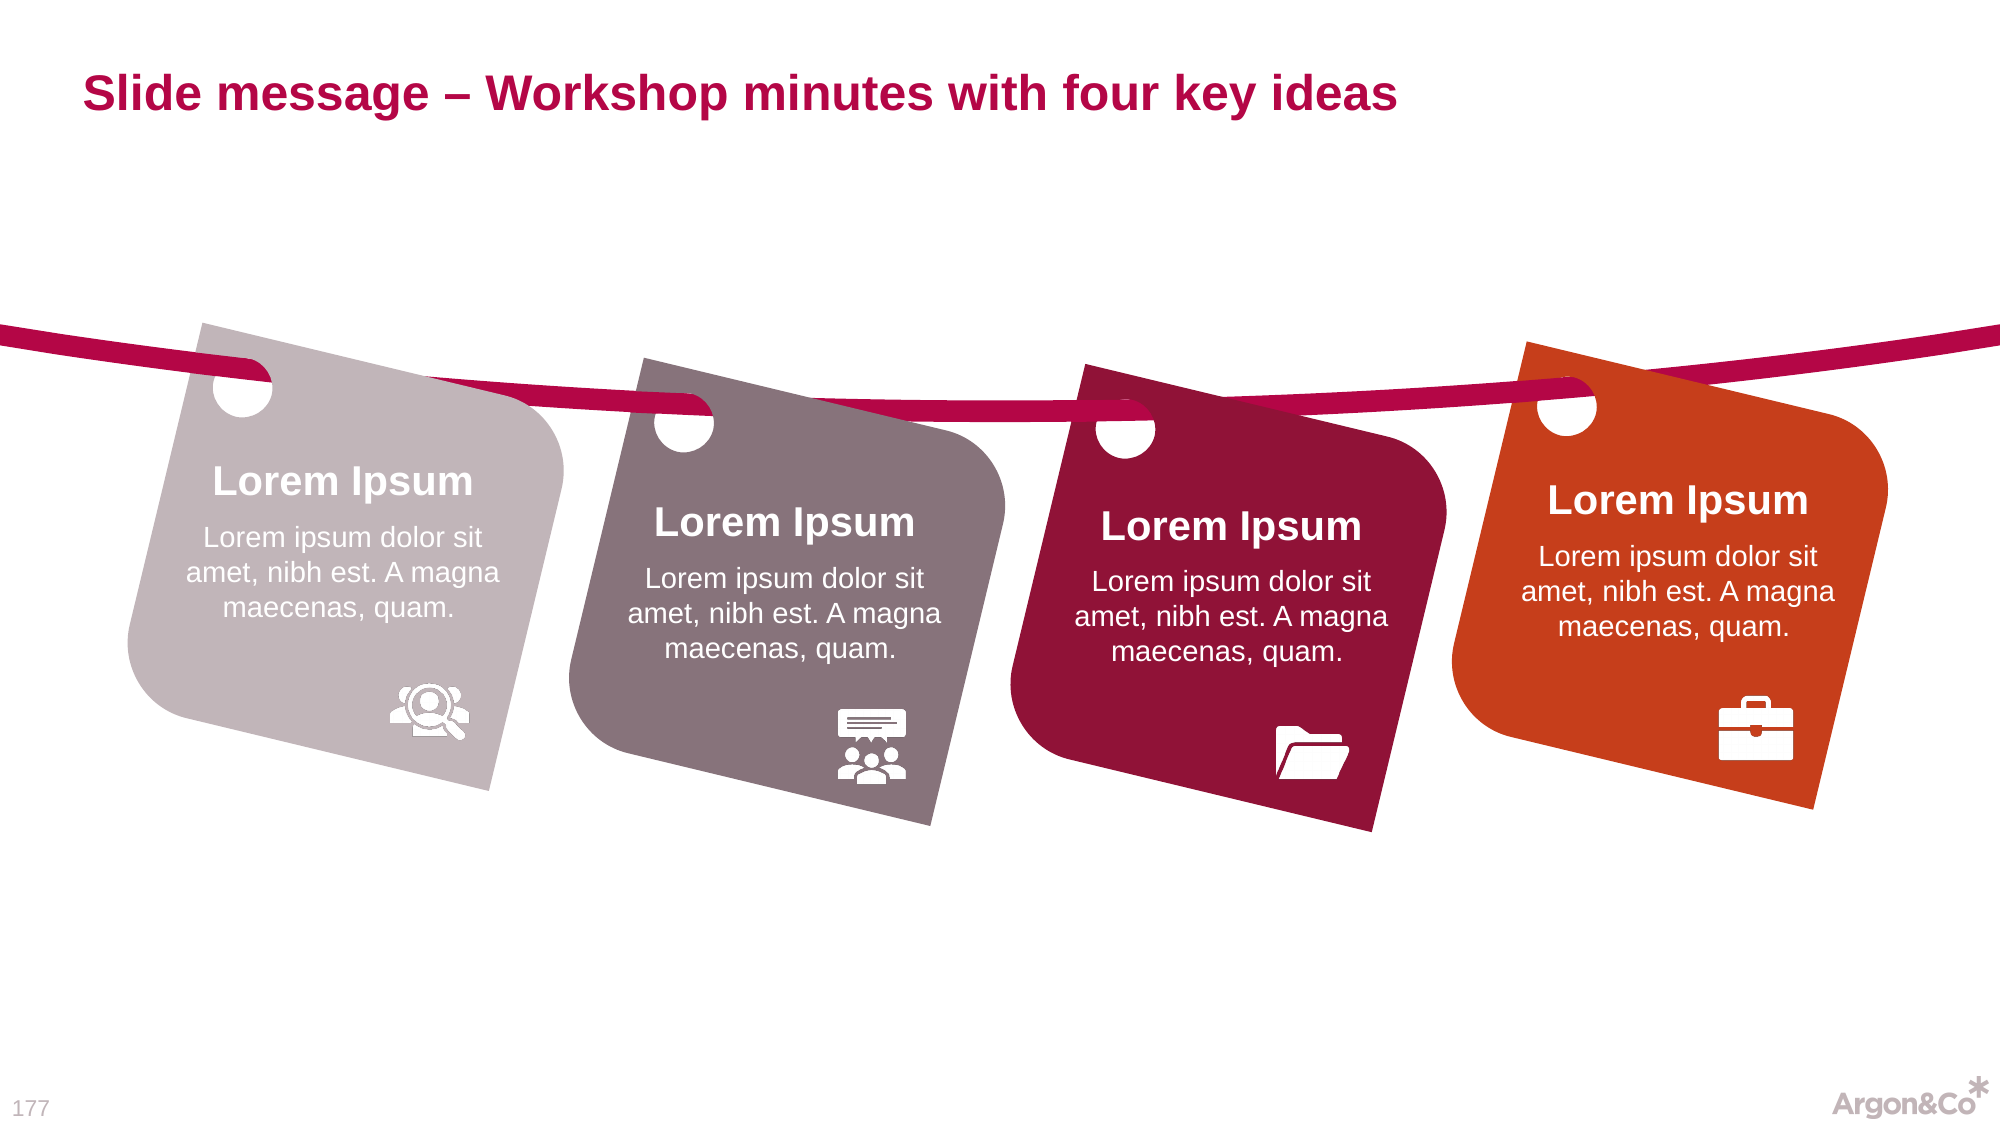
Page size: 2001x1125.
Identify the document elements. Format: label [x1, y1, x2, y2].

picture [825, 701, 917, 792]
picture [384, 666, 475, 757]
picture [1267, 707, 1358, 798]
picture [1832, 1076, 1989, 1119]
title [70, 51, 1932, 129]
picture [1708, 684, 1800, 776]
text_box [0, 322, 2000, 833]
